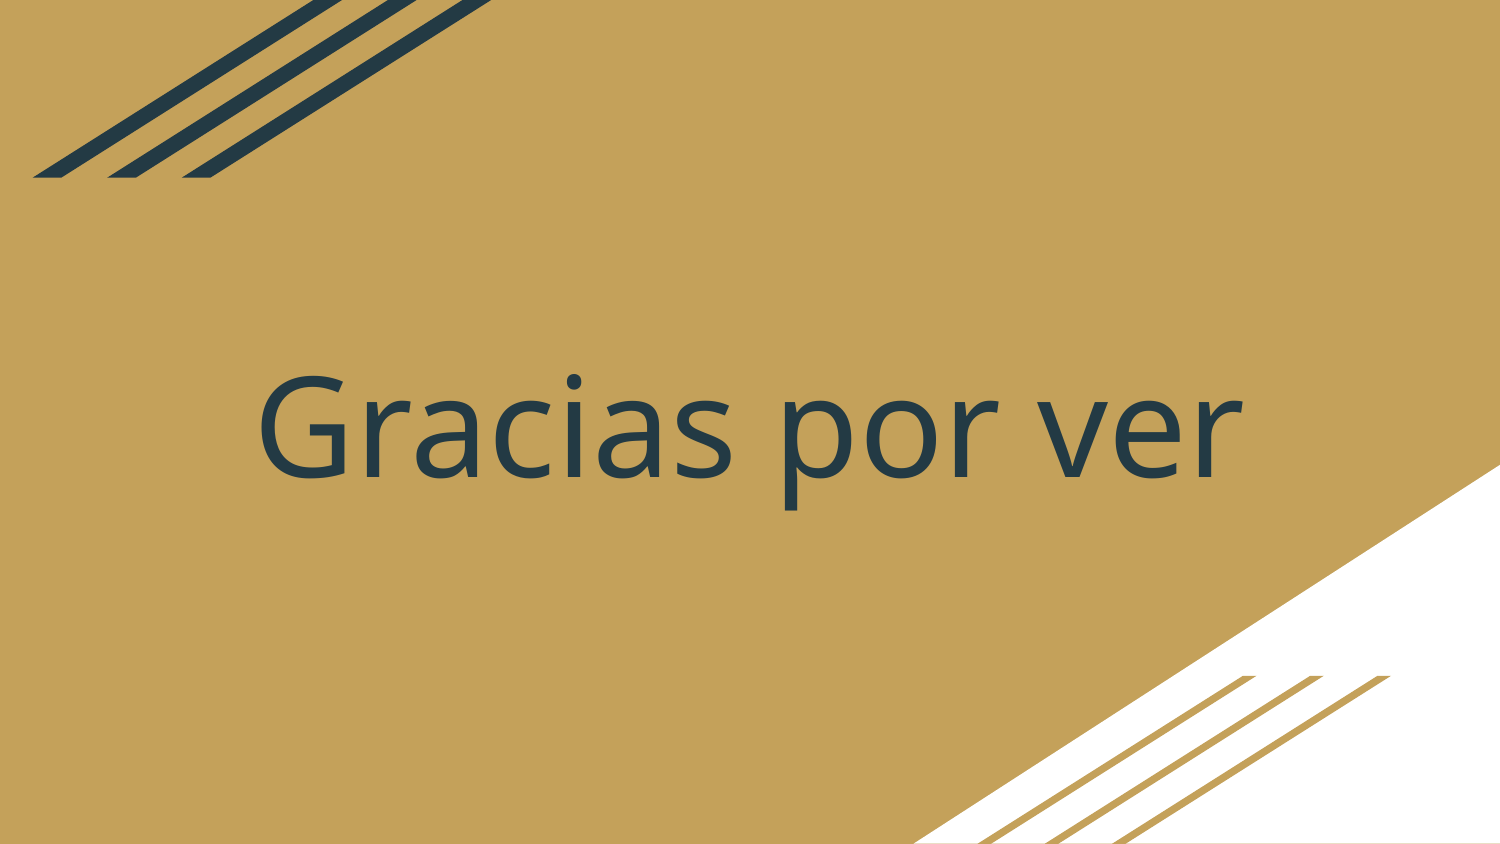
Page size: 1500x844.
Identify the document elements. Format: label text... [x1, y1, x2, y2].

title Gracias por ver [227, 308, 1273, 536]
